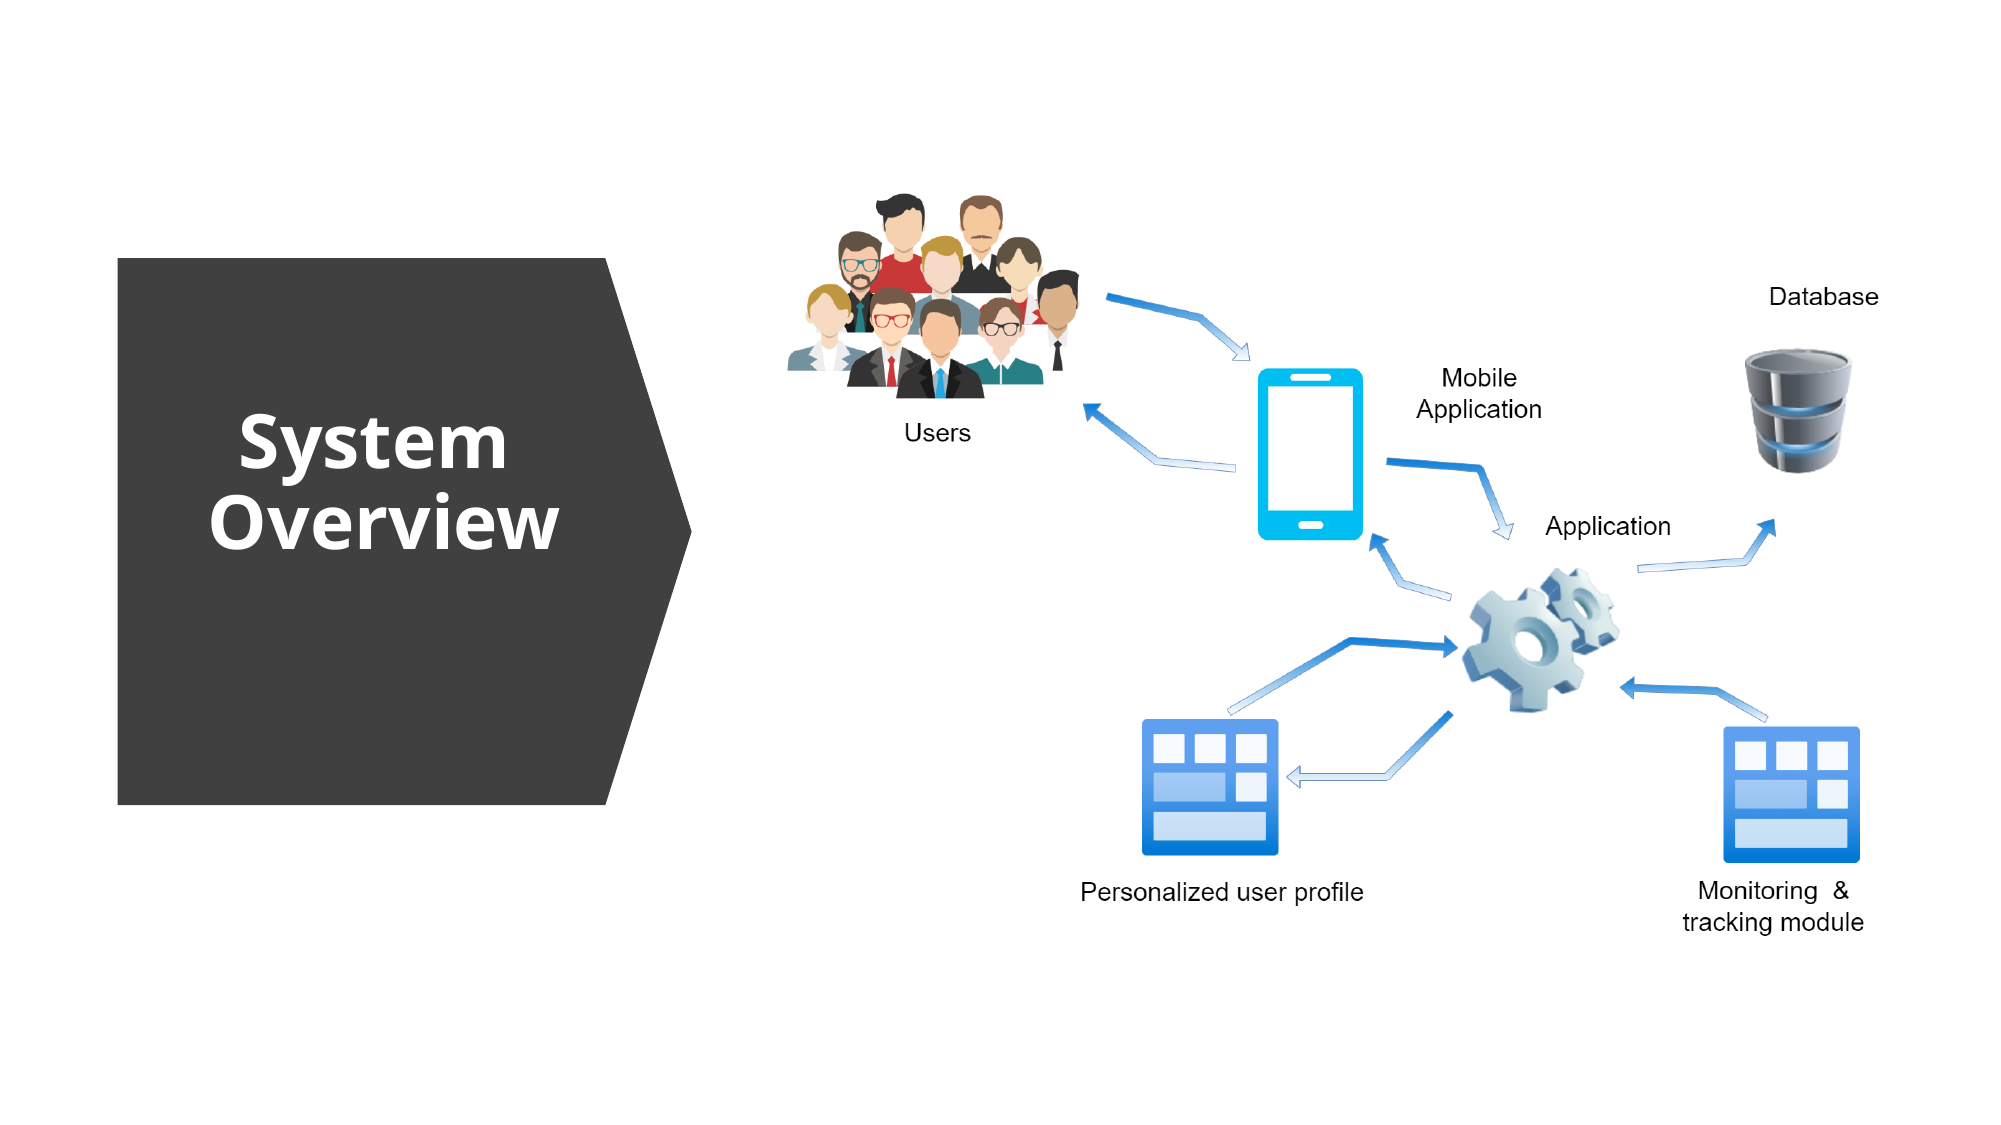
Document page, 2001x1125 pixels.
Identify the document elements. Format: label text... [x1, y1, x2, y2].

picture [783, 188, 1896, 937]
text_box [0, 873, 2000, 949]
text_box System Overview [168, 322, 601, 741]
text_box [116, 257, 693, 807]
